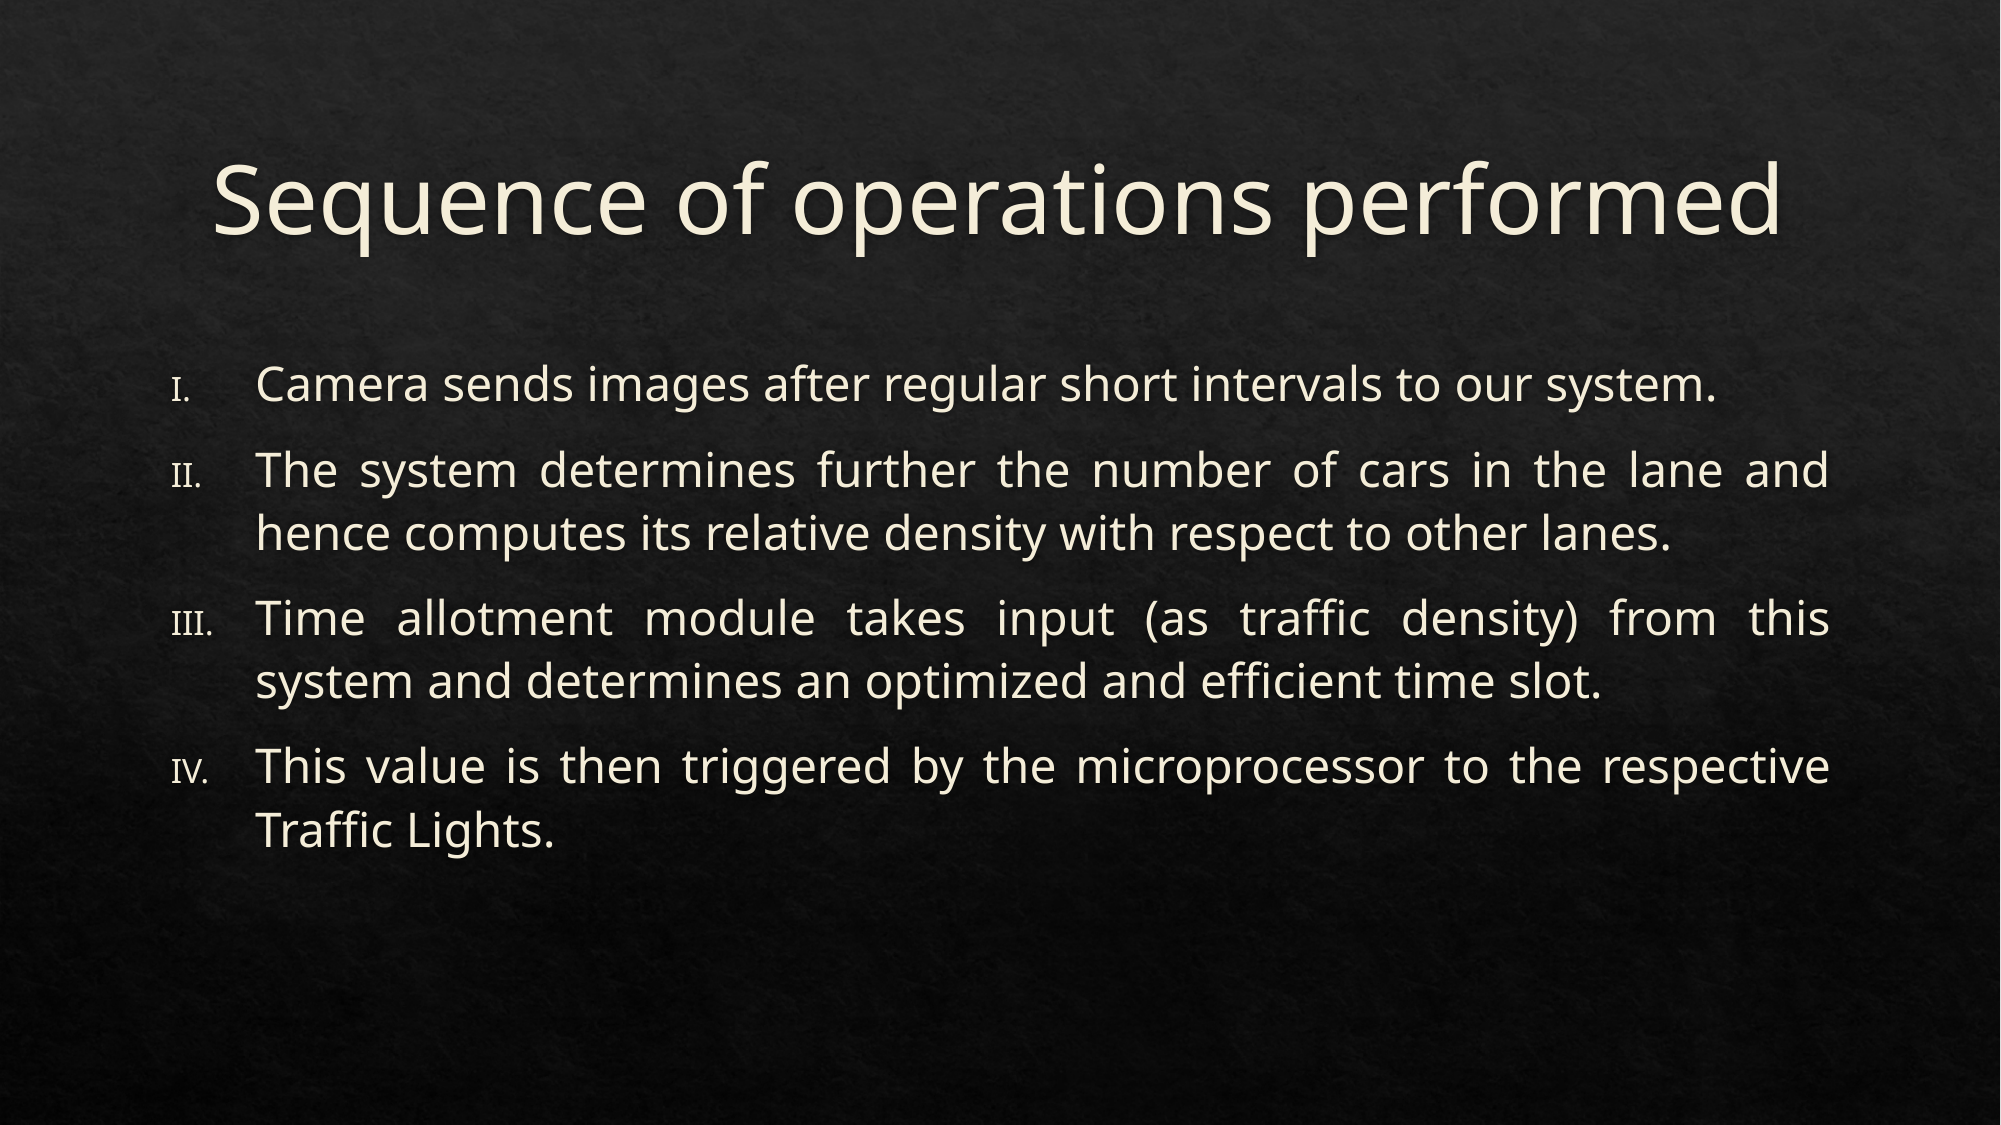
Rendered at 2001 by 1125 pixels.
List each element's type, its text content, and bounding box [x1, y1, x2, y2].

title Sequence of operations performed [149, 99, 1849, 307]
list Camera sends images after regular short intervals to our system. The system determines further the number of cars in the lane and hence computes its relative density with respect to other lanes. Time allotment module takes input (as traffic density) from this system and determines an optimized and efficient time slot. This value is then triggered by the microprocessor to the respective Traffic Lights. [149, 340, 1849, 950]
